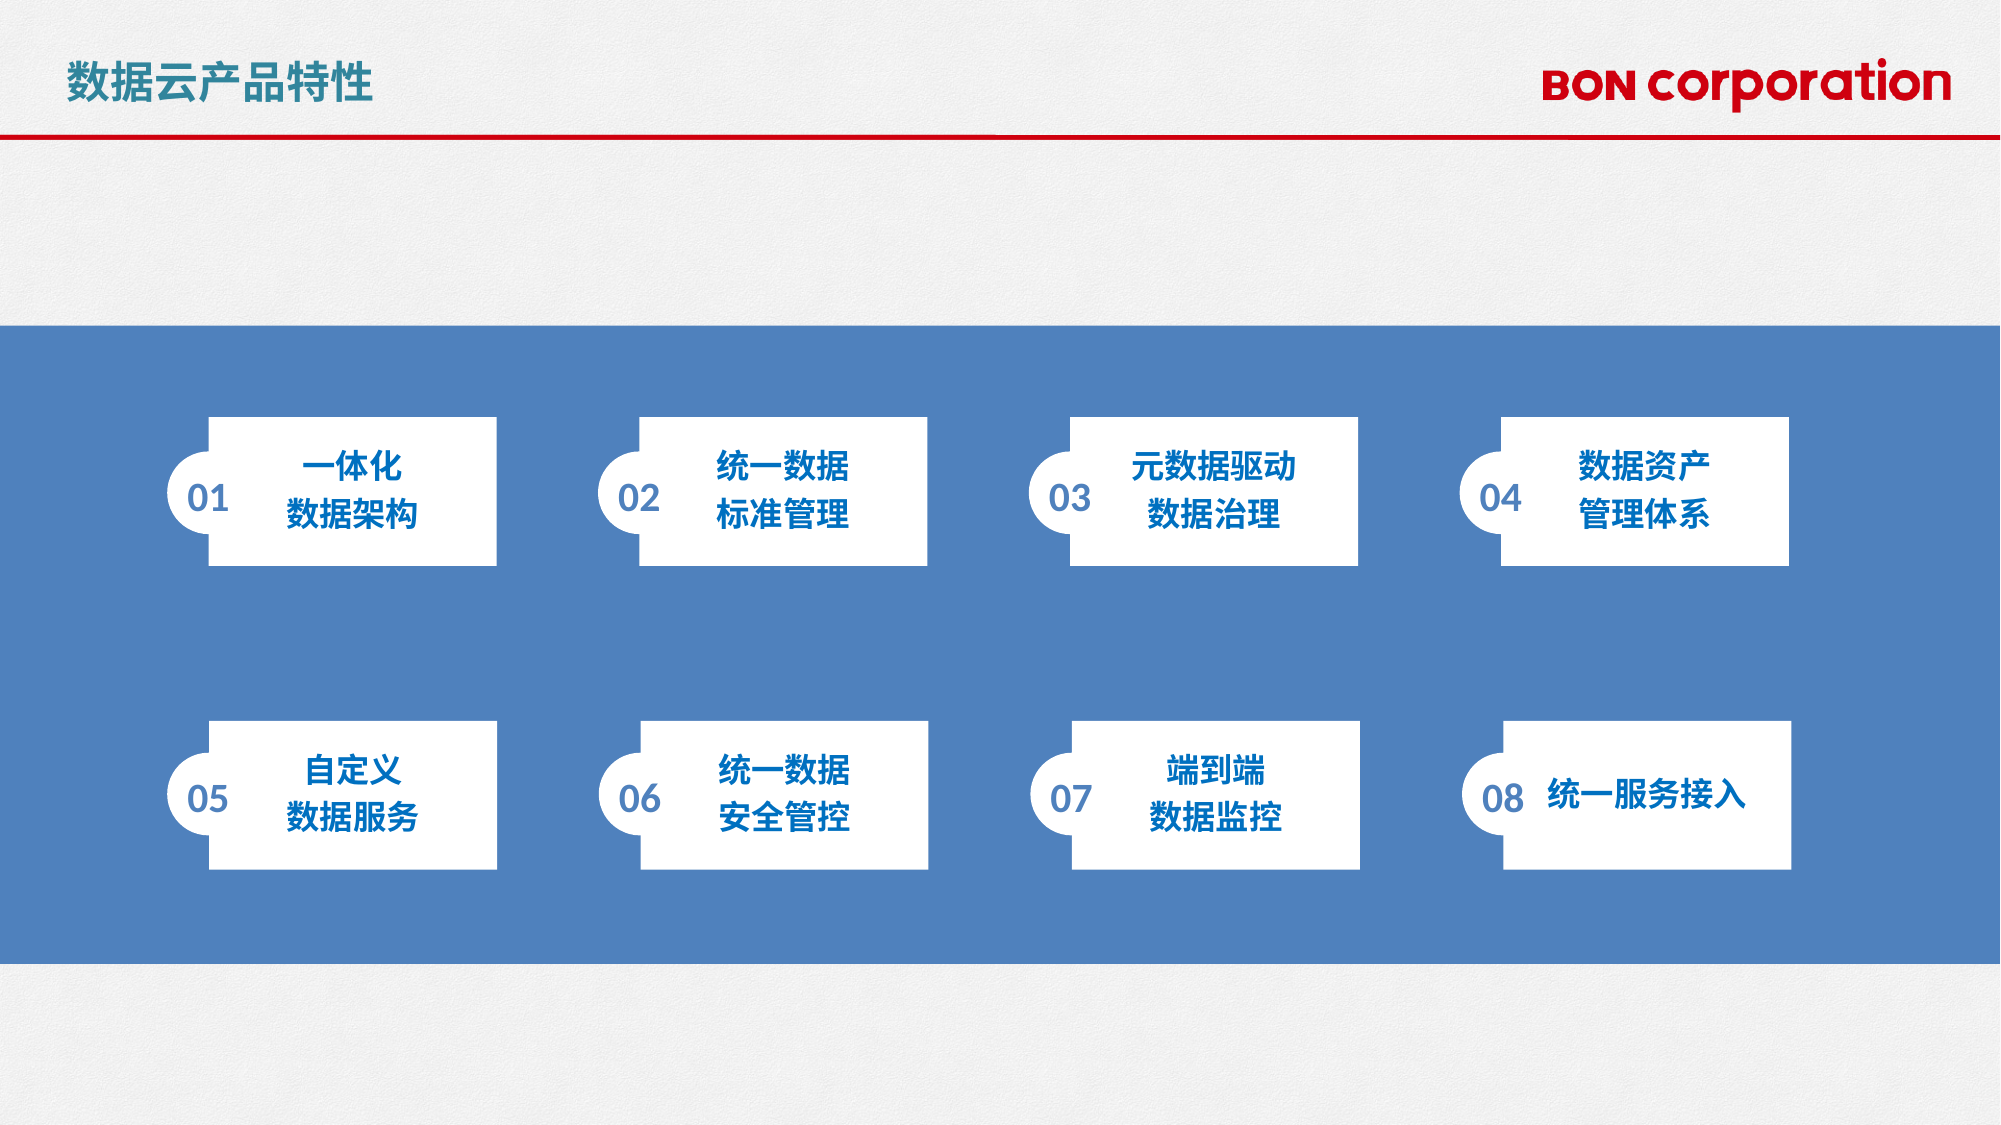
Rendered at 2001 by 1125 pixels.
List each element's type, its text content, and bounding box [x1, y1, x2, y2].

text_box 数据资产 管理体系 [1501, 417, 1789, 566]
text_box 一体化 数据架构 [208, 417, 497, 566]
text_box 数据云产品特性 [51, 41, 410, 121]
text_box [597, 451, 681, 535]
picture [0, 0, 2001, 135]
text_box [0, 323, 2000, 966]
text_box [1028, 451, 1112, 535]
text_box 统一数据 标准管理 [639, 417, 928, 566]
text_box 统一服务接入 [1503, 720, 1792, 870]
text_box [1461, 752, 1545, 836]
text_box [166, 451, 251, 535]
text_box 统一数据 安全管控 [640, 720, 929, 870]
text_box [1459, 451, 1543, 535]
text_box 自定义 数据服务 [209, 720, 498, 870]
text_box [598, 752, 682, 836]
text_box 端到端 数据监控 [1071, 720, 1360, 870]
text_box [1030, 752, 1114, 836]
text_box 元数据驱动 数据治理 [1070, 417, 1359, 566]
picture [0, 140, 2001, 1125]
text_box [166, 752, 251, 836]
